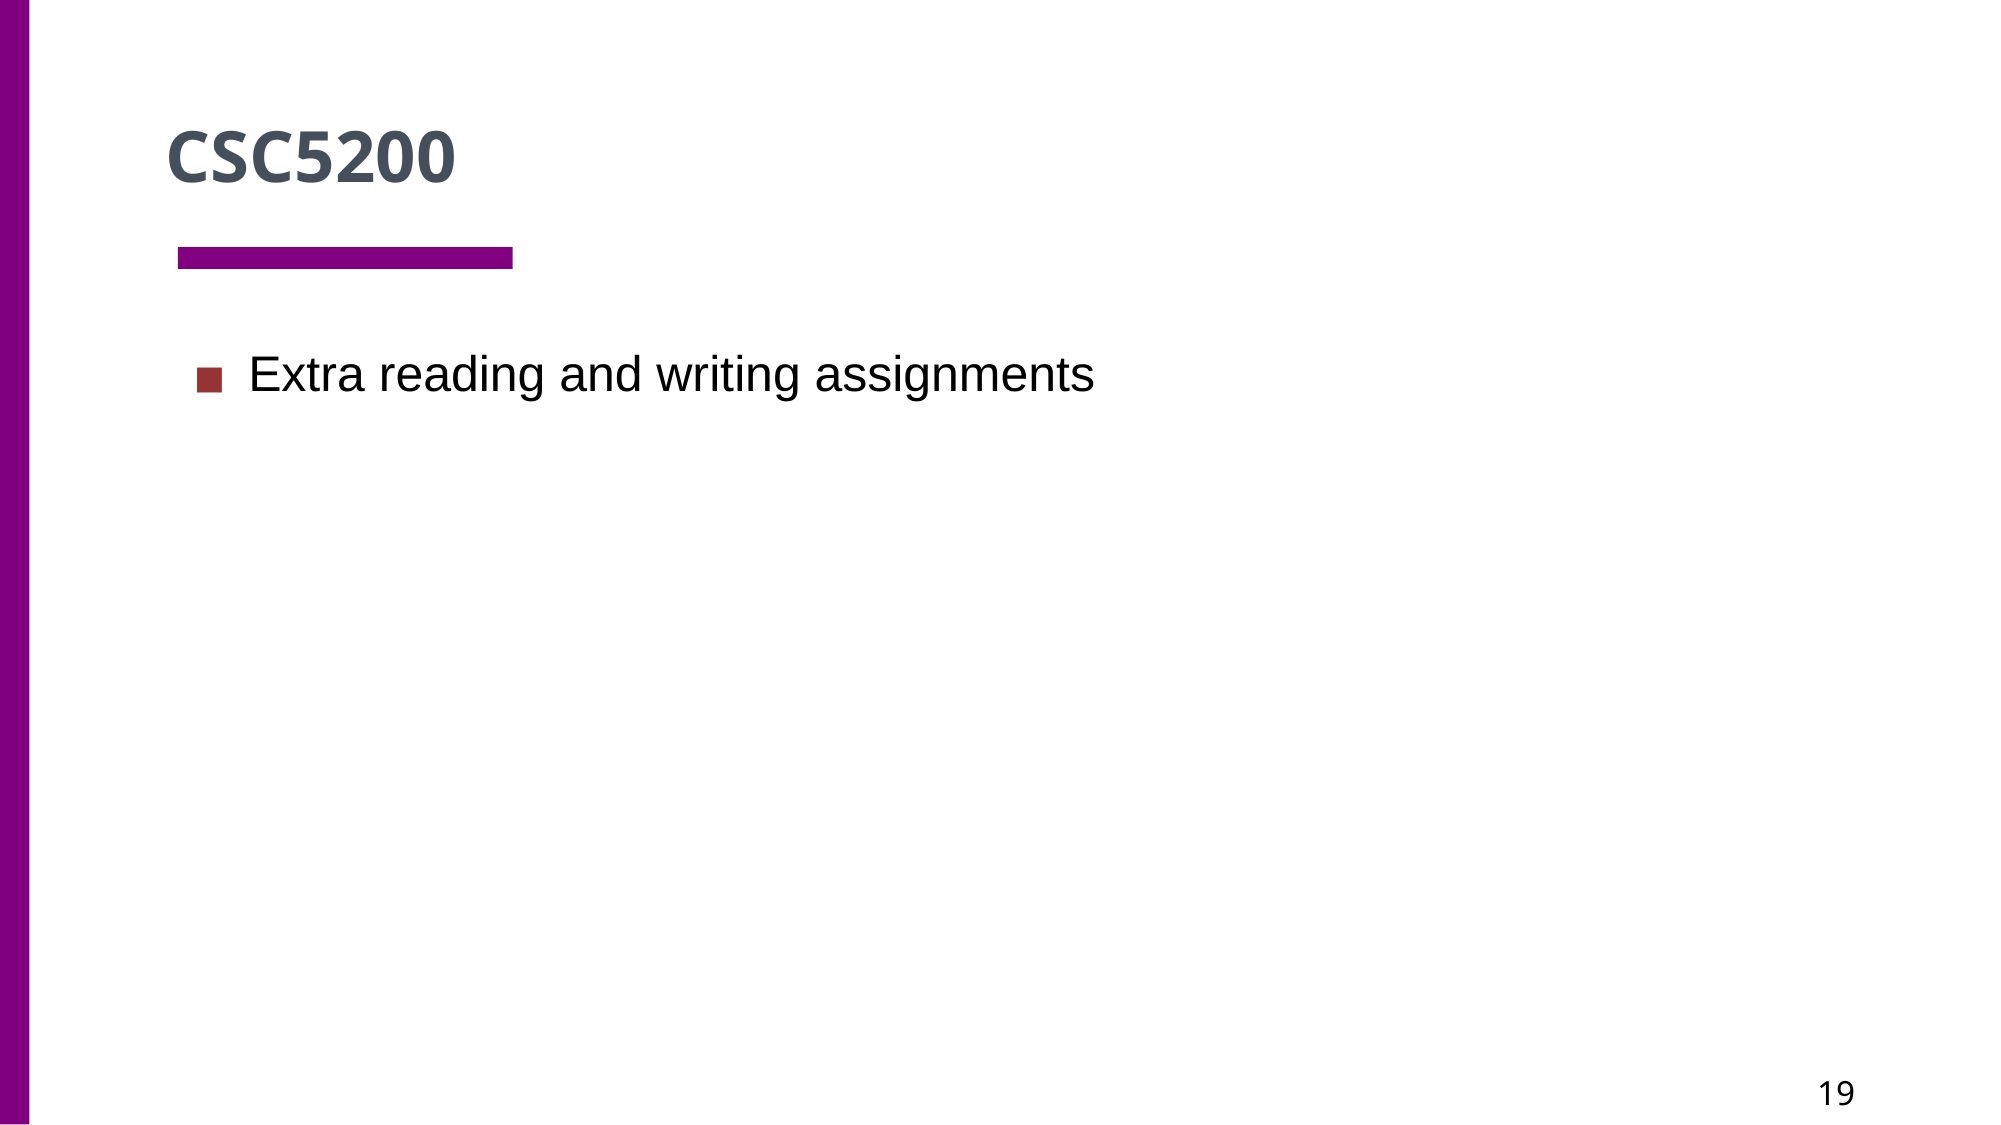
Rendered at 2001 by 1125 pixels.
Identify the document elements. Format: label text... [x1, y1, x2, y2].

text_box Extra reading and writing assignments [177, 326, 1875, 1050]
text_box CSC5200 [151, 0, 1849, 212]
